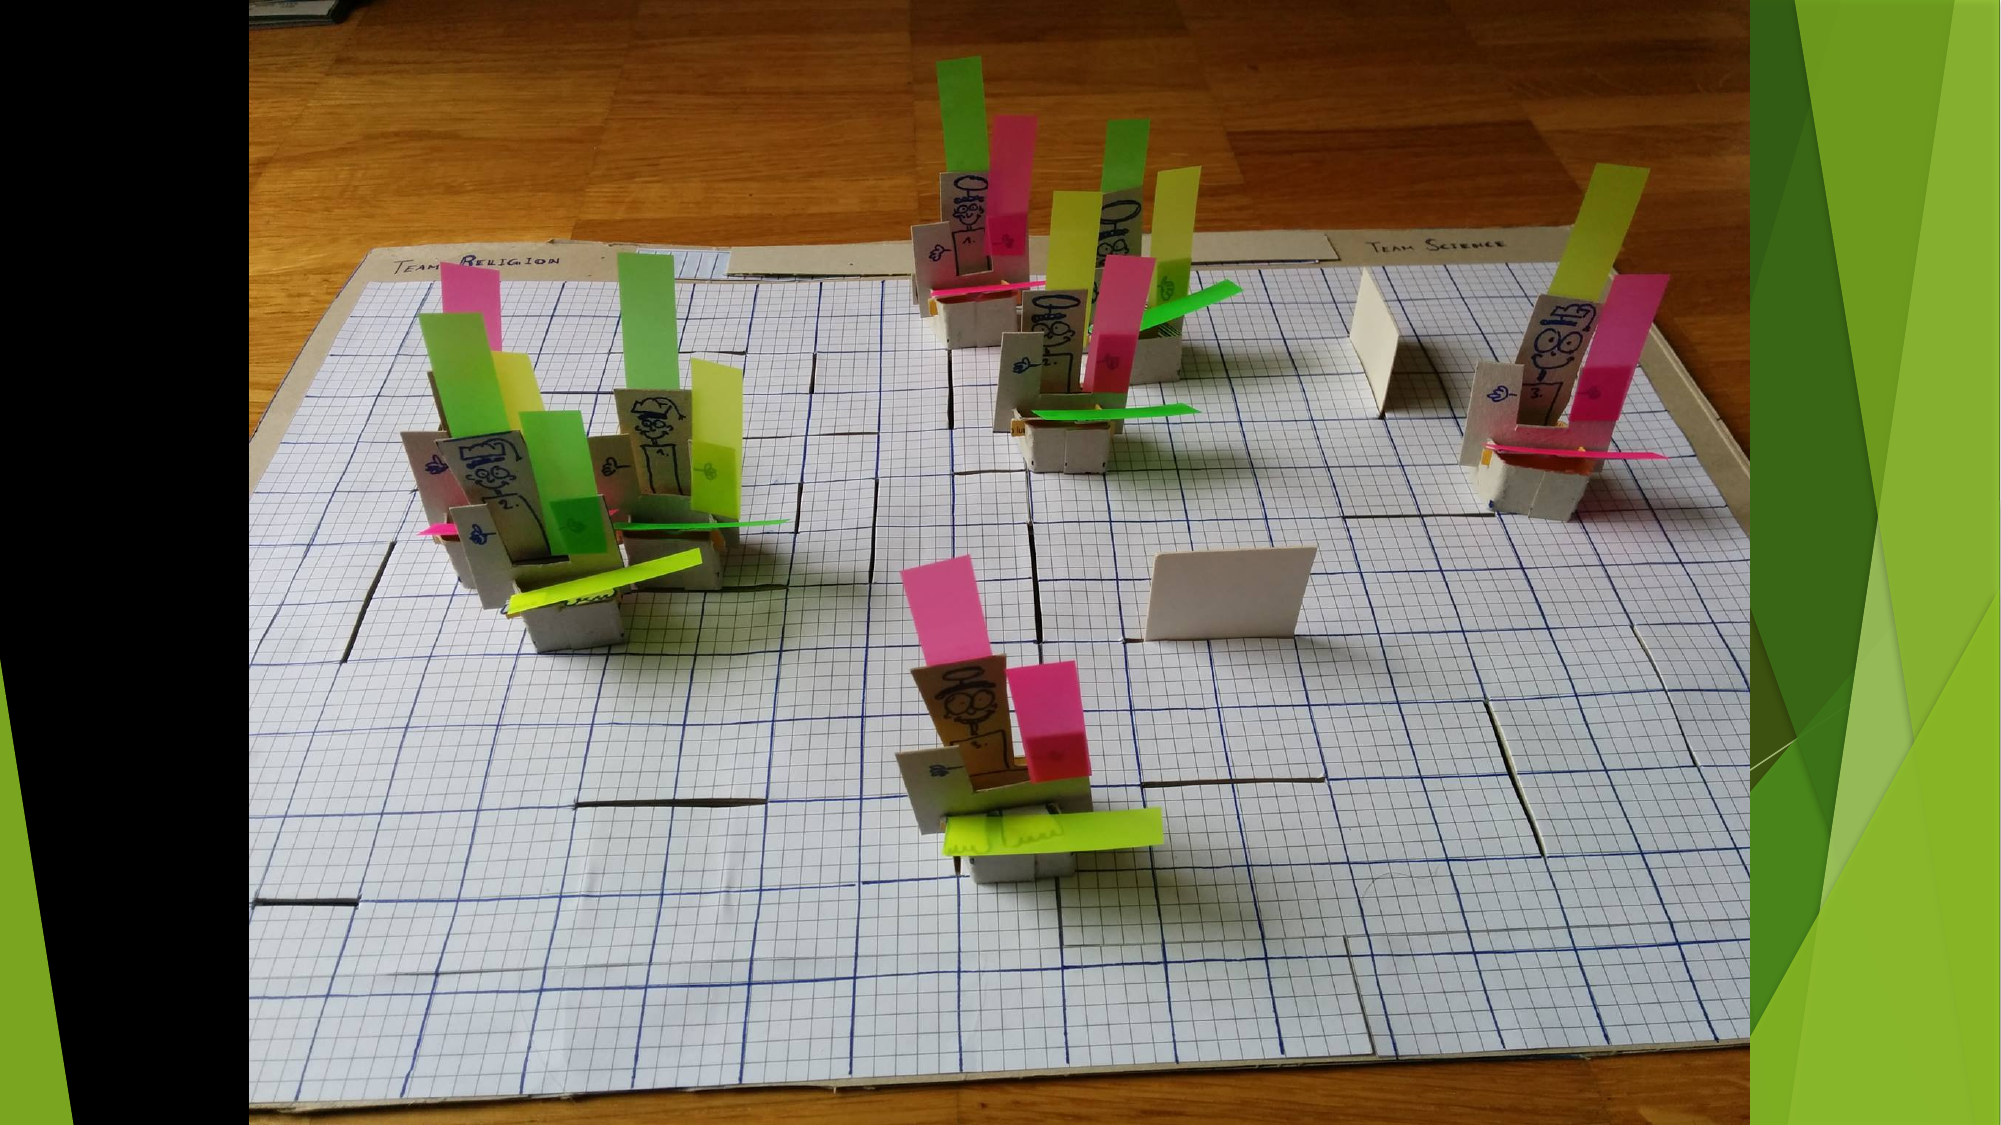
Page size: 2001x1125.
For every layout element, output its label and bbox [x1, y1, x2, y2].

picture [249, 0, 1751, 1125]
